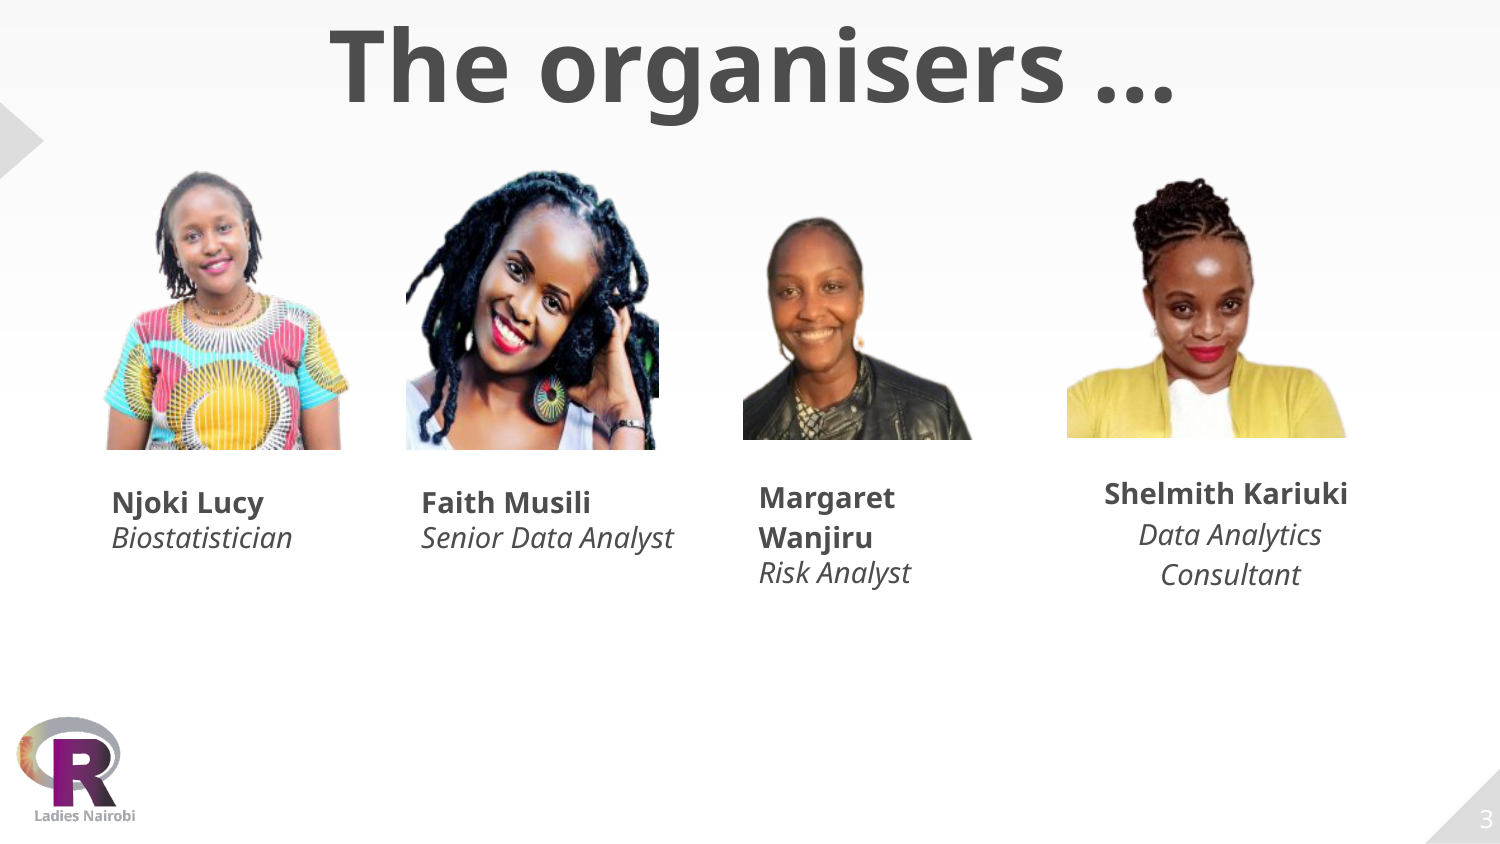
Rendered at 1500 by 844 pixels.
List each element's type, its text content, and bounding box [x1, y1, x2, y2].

picture [10, 715, 142, 824]
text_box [96, 154, 350, 563]
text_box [406, 154, 691, 563]
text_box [1066, 165, 1394, 590]
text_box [743, 154, 1010, 559]
title The organisers … [88, 25, 1419, 191]
slide_number 3 [1418, 760, 1494, 838]
